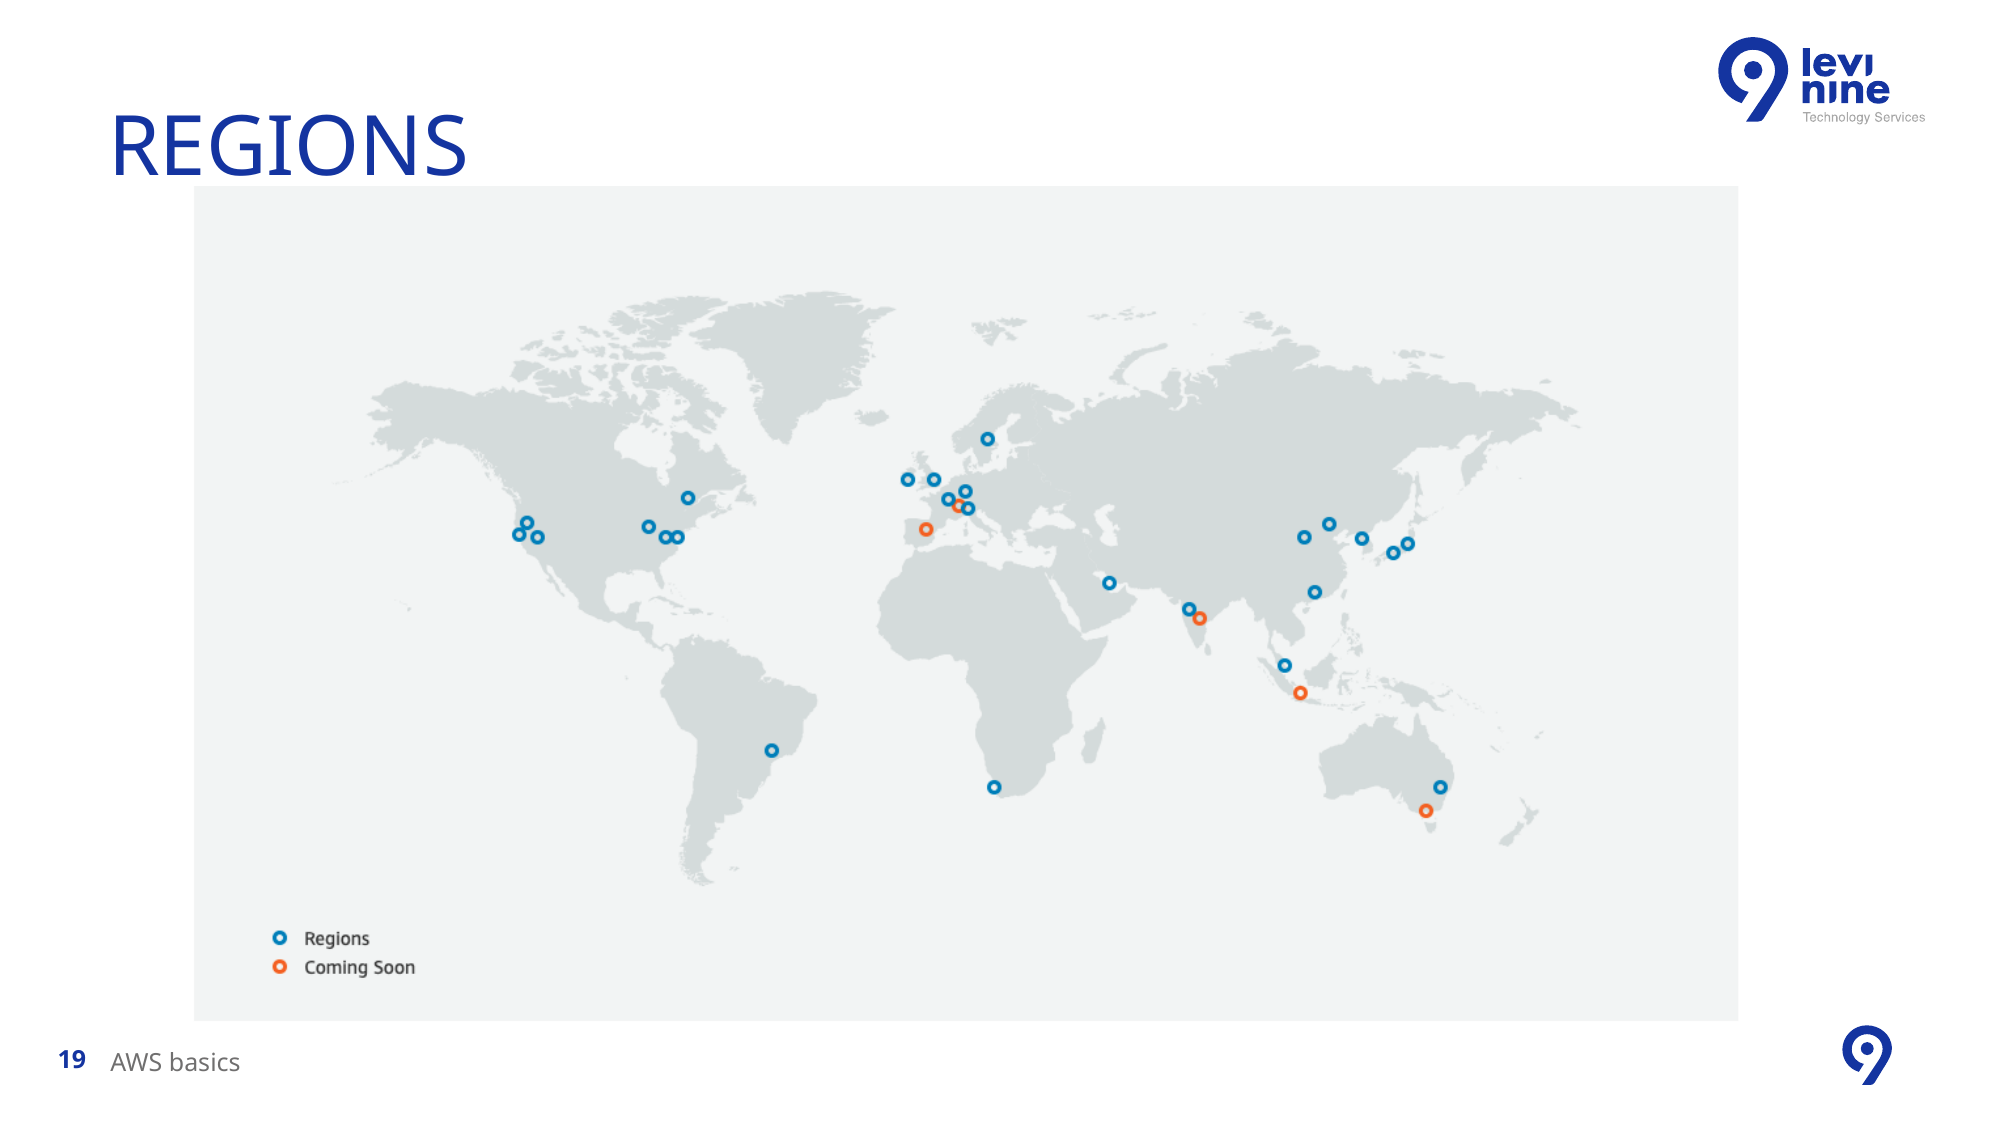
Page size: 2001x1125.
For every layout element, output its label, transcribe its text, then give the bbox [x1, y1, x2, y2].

footer AWS basics [110, 1045, 1289, 1077]
slide_number 19 [57, 1045, 103, 1077]
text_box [1718, 37, 1925, 125]
picture [189, 186, 1741, 1025]
title Regions [108, 84, 1497, 225]
